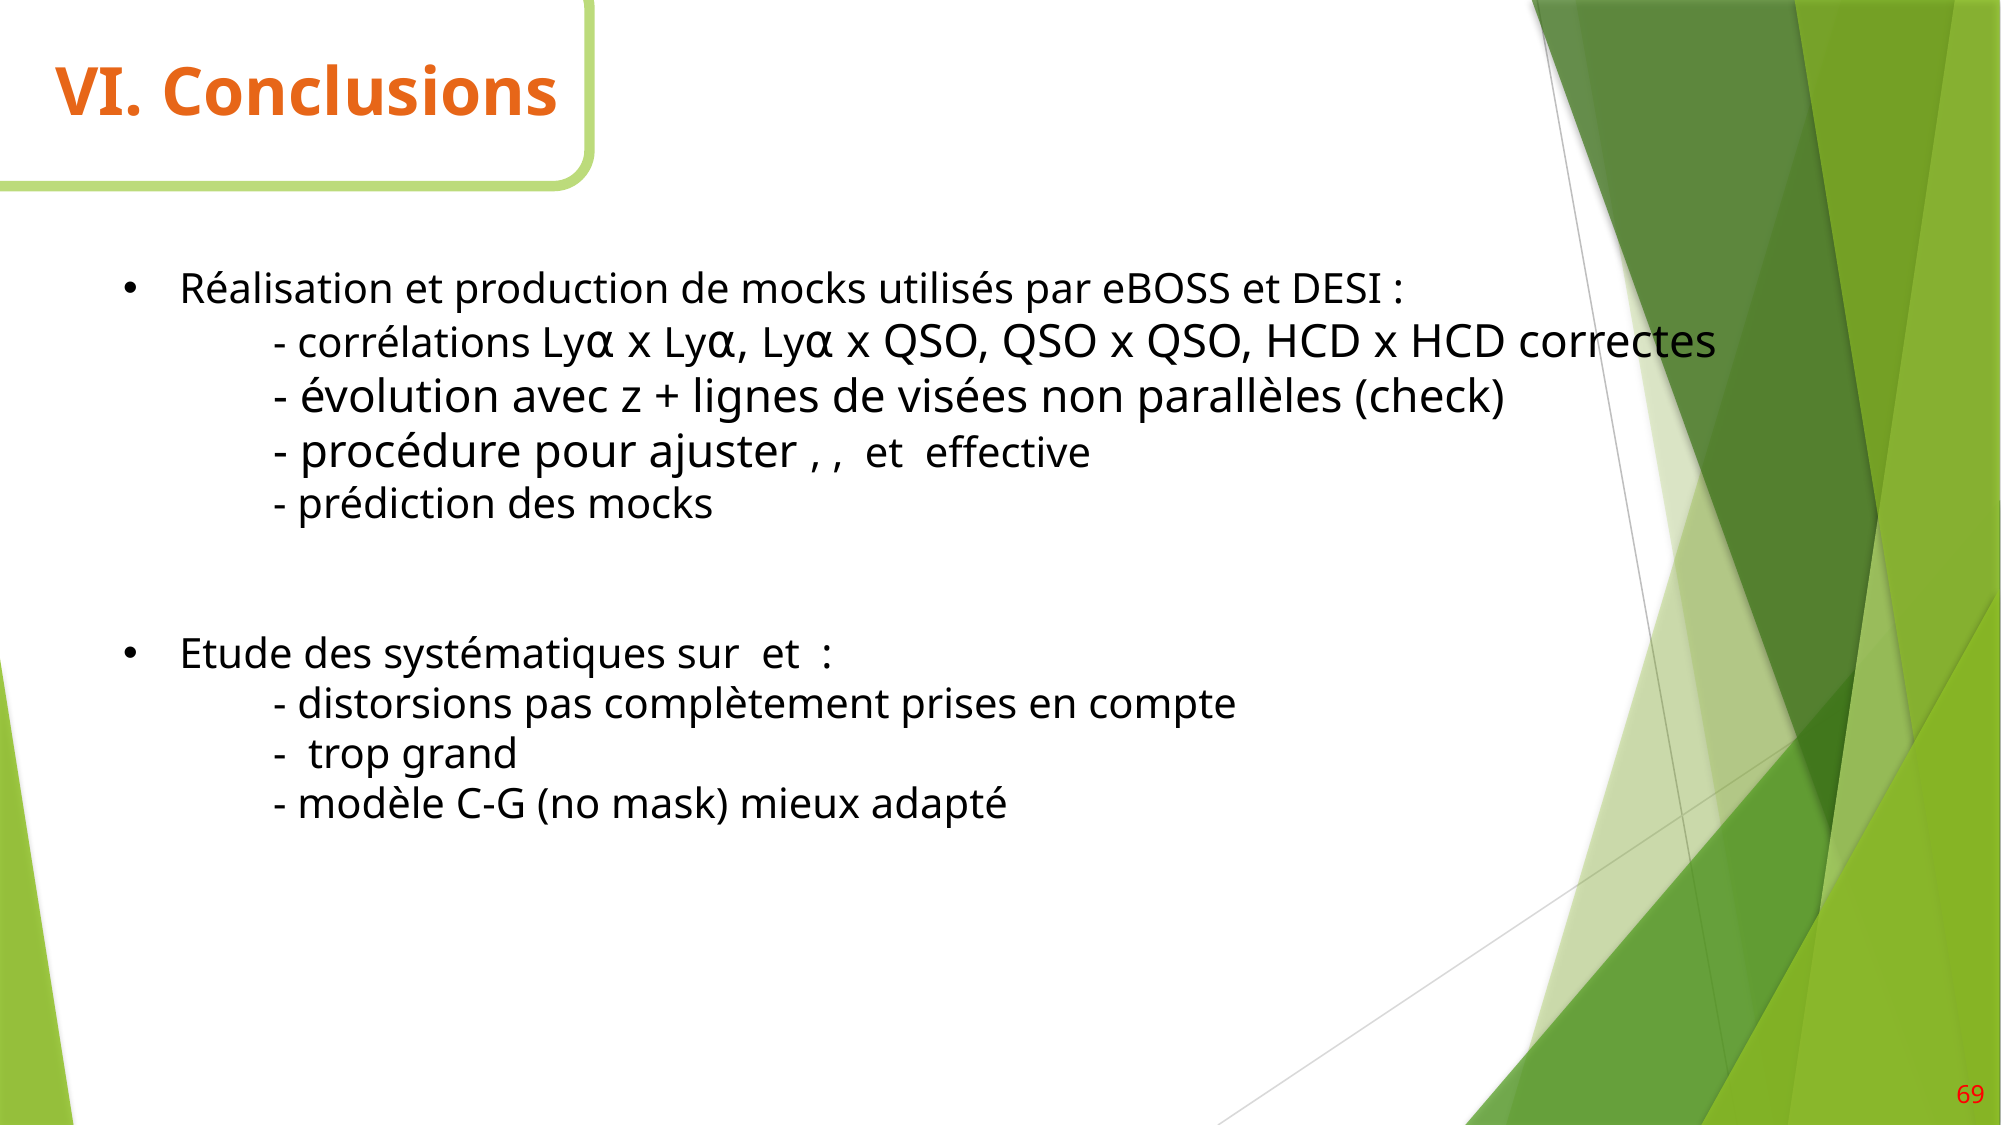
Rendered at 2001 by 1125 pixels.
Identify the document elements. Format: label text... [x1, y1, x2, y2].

slide_number 69 [1887, 1065, 2000, 1125]
text_box [0, 0, 592, 188]
